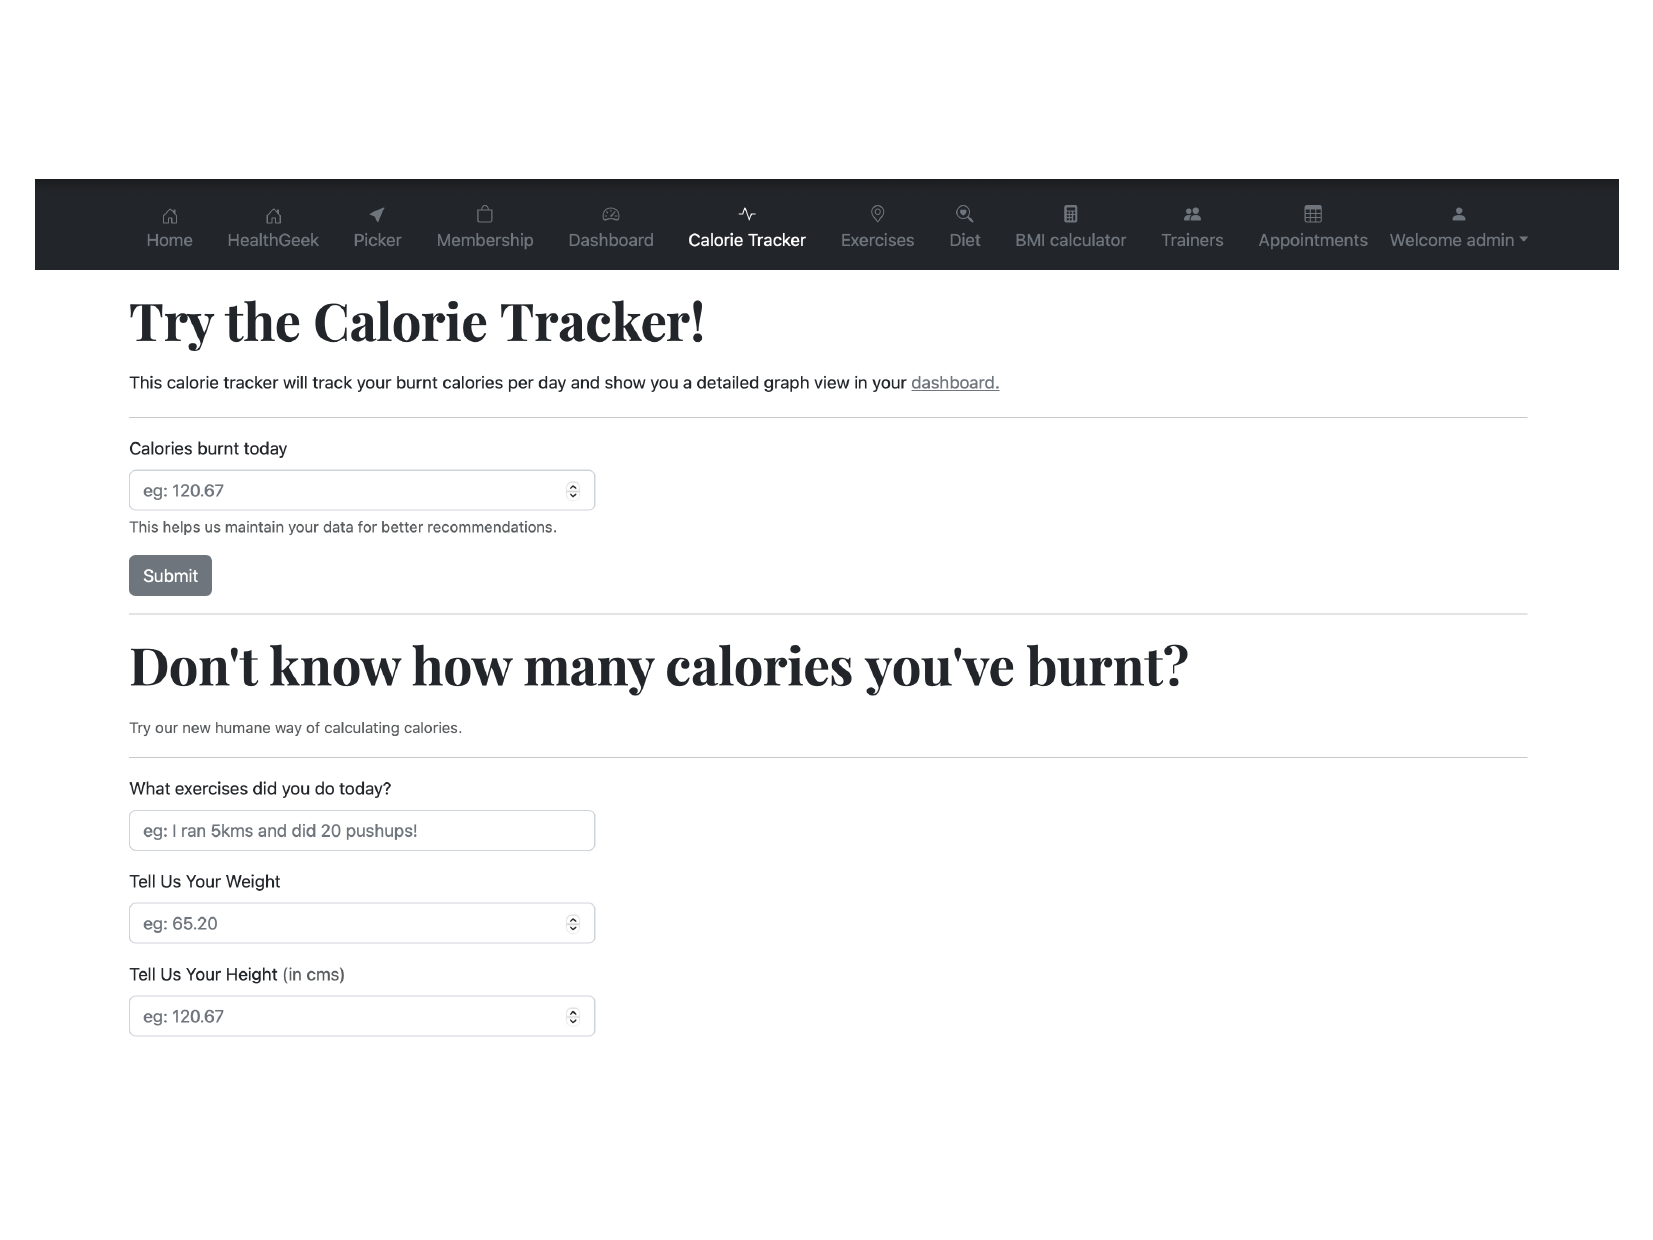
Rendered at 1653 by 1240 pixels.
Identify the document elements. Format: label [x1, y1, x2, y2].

picture [34, 179, 1619, 1061]
